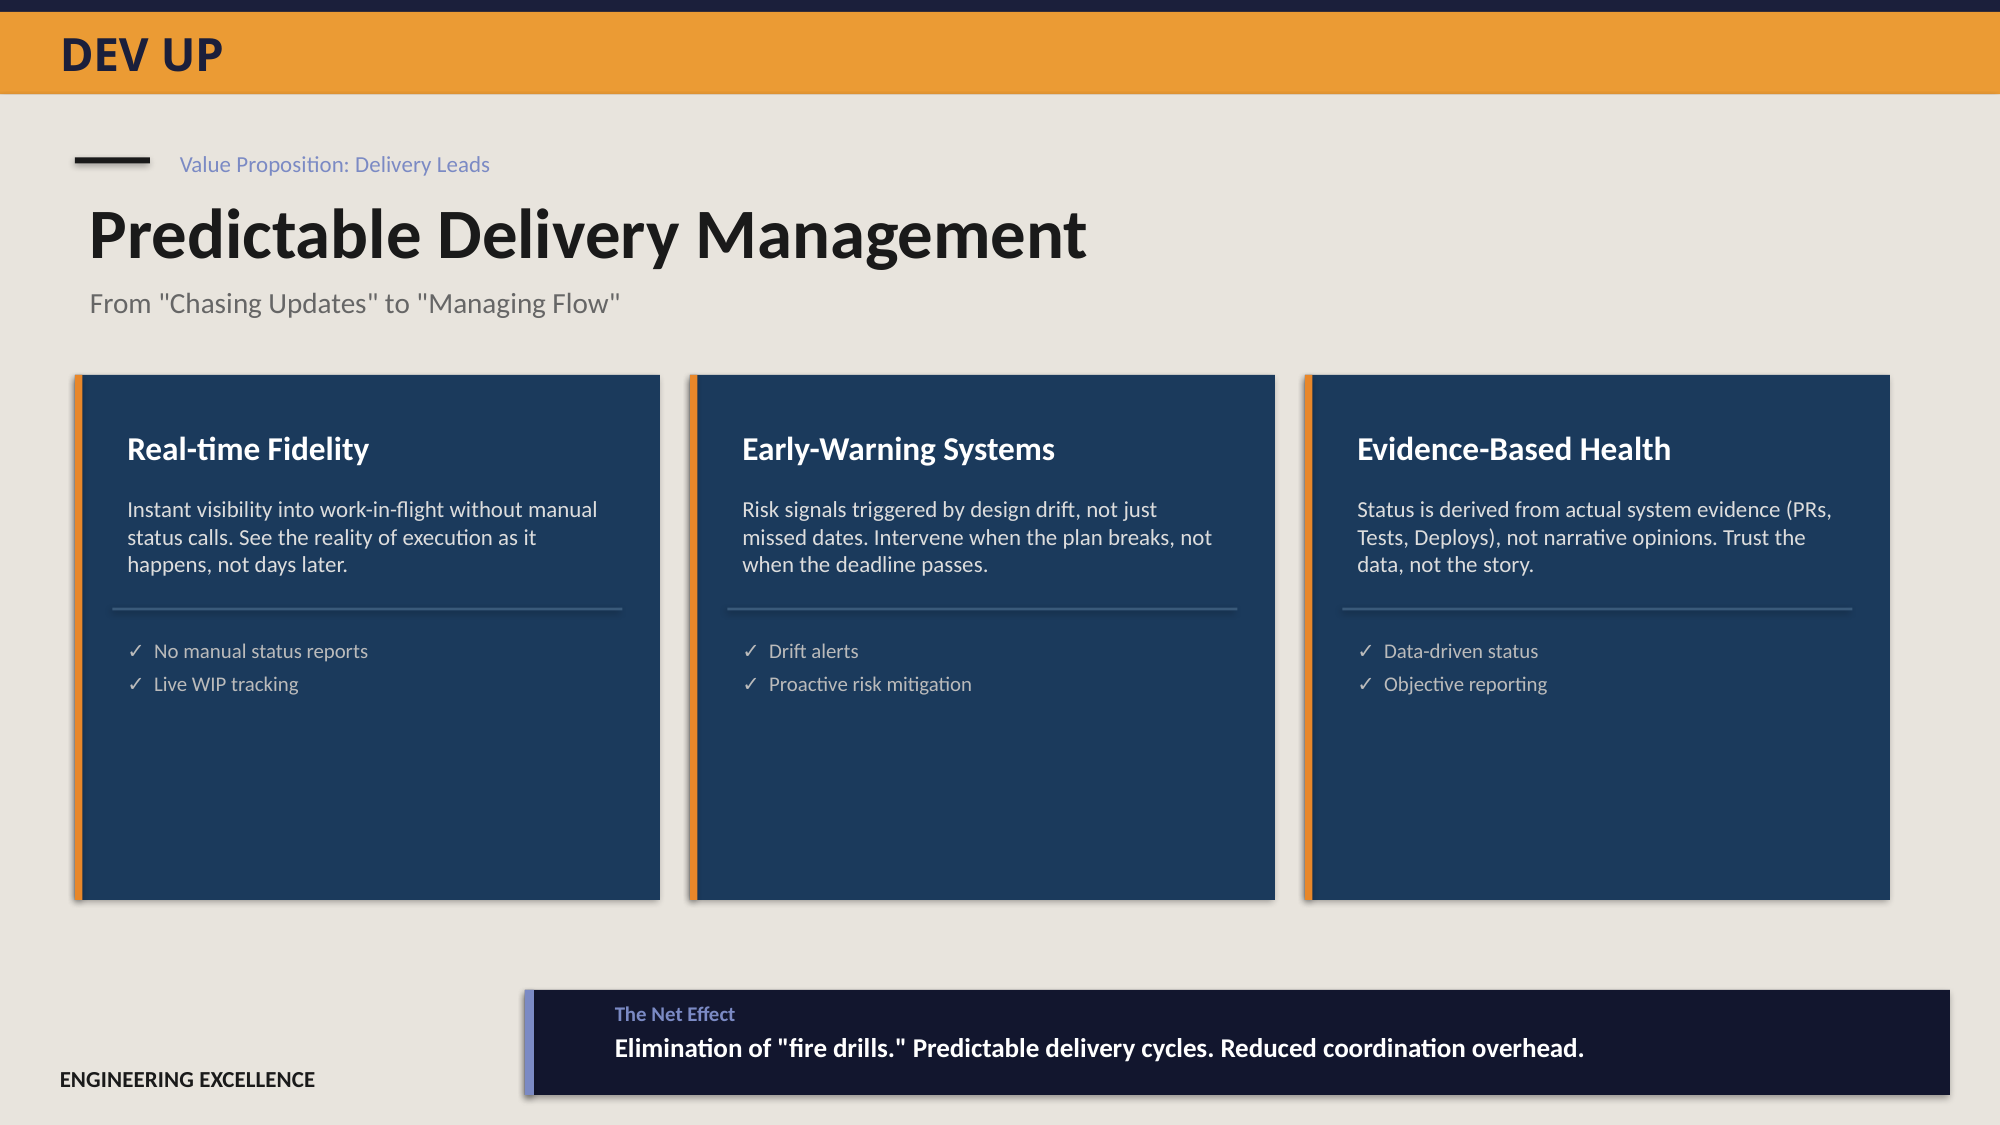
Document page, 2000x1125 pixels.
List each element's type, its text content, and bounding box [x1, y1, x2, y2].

text_box [74, 157, 151, 164]
text_box ✓ No manual status reports [112, 630, 623, 663]
text_box [1313, 374, 1891, 901]
text_box Value Proposition: Delivery Leads [164, 142, 765, 179]
text_box ✓ Objective reporting [1342, 663, 1853, 696]
text_box Risk signals triggered by design drift, not just missed dates. Intervene when the plan breaks, not when the deadline passes. [727, 487, 1238, 607]
text_box [689, 374, 698, 901]
text_box [524, 989, 535, 1057]
text_box Status is derived from actual system evidence (PRs, Tests, Deploys), not narrative opinions. Trust the data, not the story. [1342, 487, 1853, 607]
text_box [698, 374, 1276, 901]
text_box [727, 607, 1238, 611]
text_box Evidence-Based Health [1342, 420, 1853, 473]
text_box Predictable Delivery Management [74, 179, 1575, 285]
text_box [535, 989, 1951, 1096]
text_box [112, 607, 623, 611]
text_box ✓ Drift alerts [727, 630, 1238, 663]
text_box [0, 94, 2000, 1125]
text_box Early-Warning Systems [727, 420, 1238, 473]
text_box ✓ Proactive risk mitigation [727, 663, 1238, 696]
text_box ✓ Data-driven status [1342, 630, 1853, 663]
text_box [1342, 607, 1853, 611]
text_box Instant visibility into work-in-flight without manual status calls. See the reality of execution as it happens, not days later. [112, 487, 623, 607]
text_box From "Chasing Updates" to "Managing Flow" [74, 277, 1275, 330]
text_box Elimination of "fire drills." Predictable delivery cycles. Reduced coordination overhead. [599, 1022, 1920, 1083]
text_box Real-time Fidelity [112, 420, 623, 473]
text_box The Net Effect [599, 993, 1920, 1022]
text_box DEV UP [44, 18, 345, 86]
text_box [1304, 374, 1313, 901]
text_box ENGINEERING EXCELLENCE [44, 1057, 645, 1110]
text_box [0, 11, 2000, 94]
text_box [83, 374, 661, 901]
text_box ✓ Live WIP tracking [112, 663, 623, 696]
text_box [0, 0, 2000, 10]
text_box [74, 374, 83, 901]
